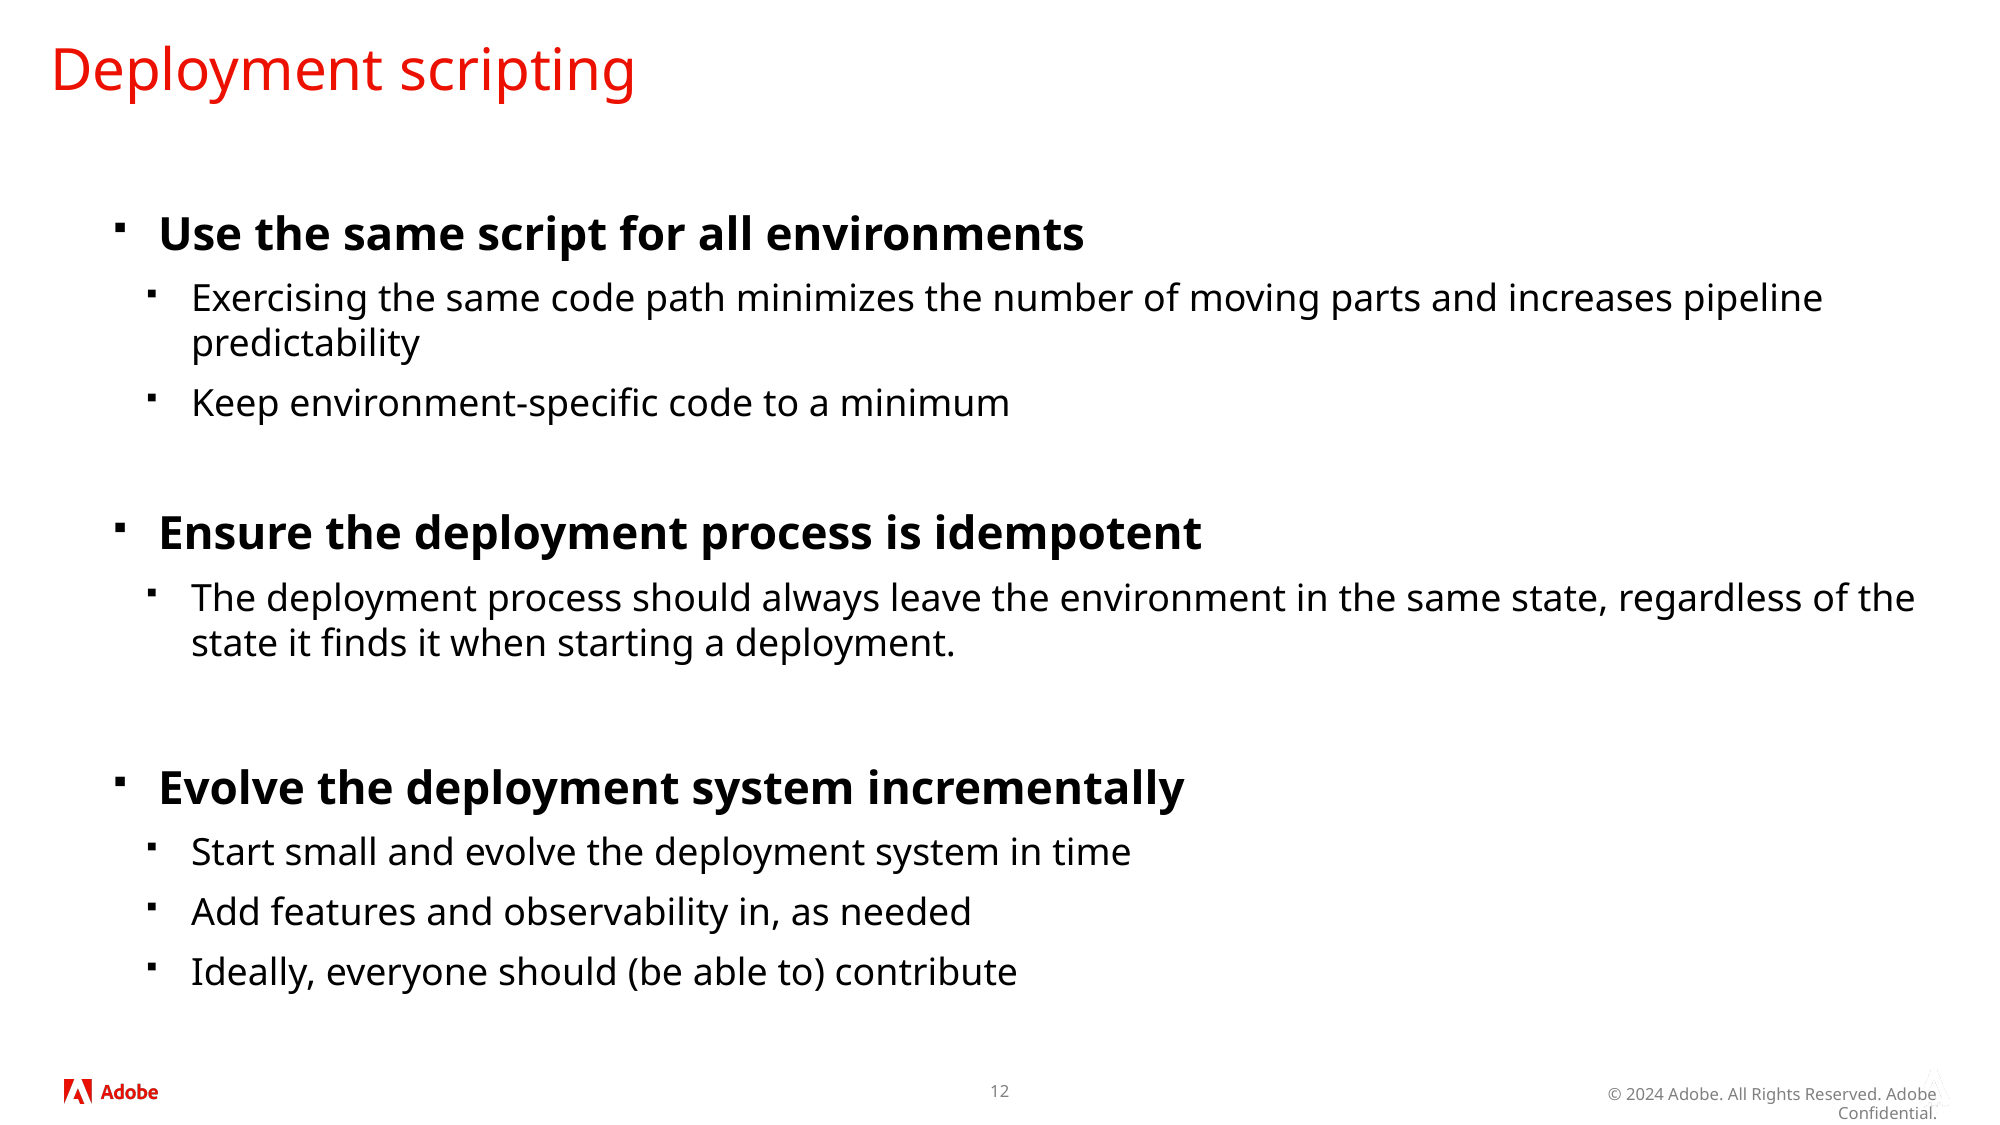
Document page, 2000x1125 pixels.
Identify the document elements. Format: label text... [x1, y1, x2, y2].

picture [64, 1079, 158, 1104]
picture [1918, 1070, 1950, 1114]
slide_number 12 [953, 1078, 1047, 1106]
title Deployment scripting [42, 33, 1942, 101]
list Use the same script for all environments Exercising the same code path minimizes the number of moving parts and increases pipeline predictability Keep environment-specific code to a minimum Ensure the deployment process is idempotent The deployment process should always leave the environment in the same state, regardless of the state it finds it when starting a deployment. Evolve the deployment system incrementally Start small and evolve the deployment system in time Add features and observability in, as needed Ideally, everyone should (be able to) contribute [49, 195, 1950, 1021]
